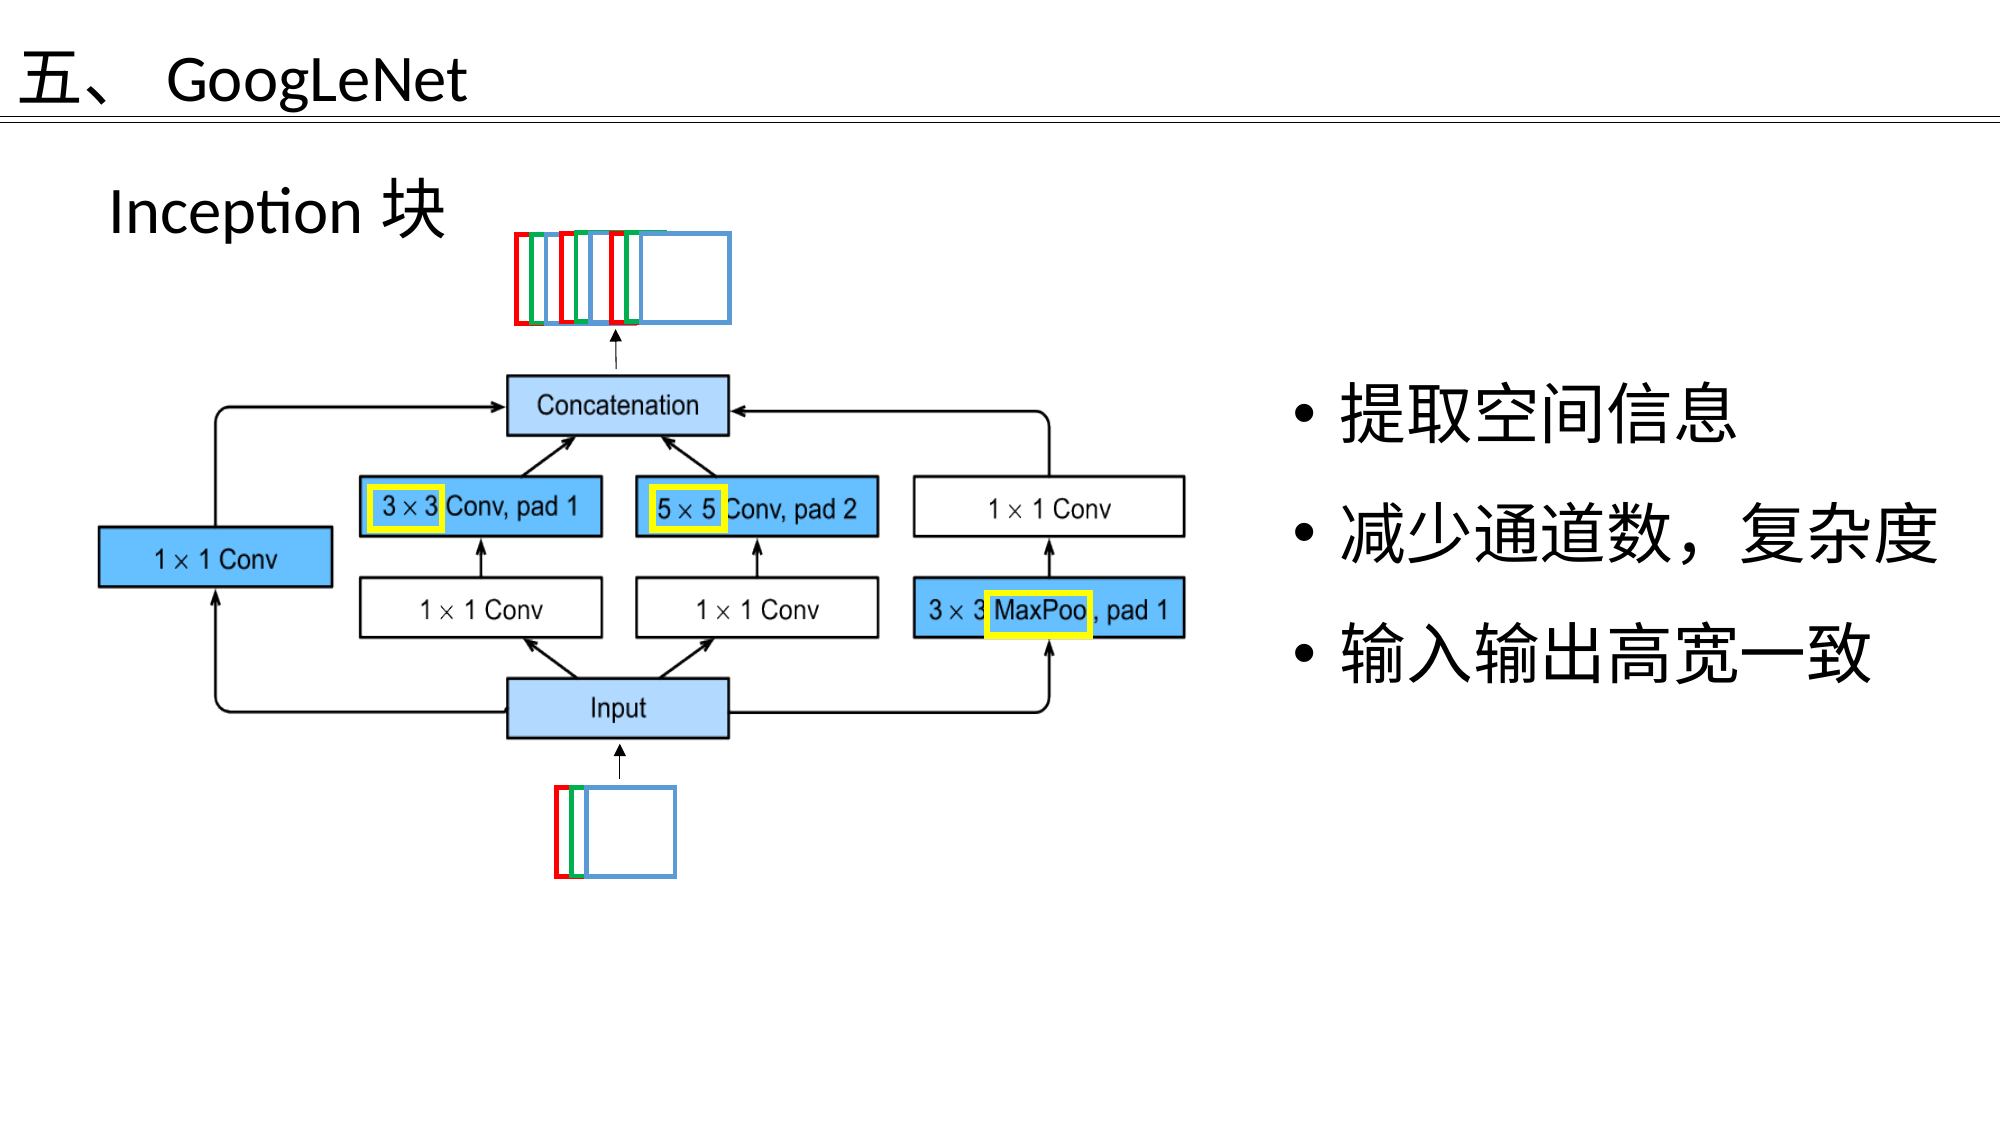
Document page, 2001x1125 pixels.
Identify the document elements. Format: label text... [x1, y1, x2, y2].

text_box [610, 232, 625, 323]
text_box [625, 232, 640, 323]
text_box [556, 787, 646, 878]
text_box 五、GoogLeNet [1, 117, 485, 122]
text_box [530, 233, 560, 324]
text_box [640, 232, 731, 323]
picture [74, 349, 1211, 762]
text_box [585, 787, 676, 877]
text_box [560, 232, 590, 323]
text_box [571, 786, 661, 877]
text_box [515, 234, 530, 324]
text_box Inception块 [93, 159, 462, 254]
text_box [575, 232, 590, 322]
text_box [545, 234, 636, 324]
text_box 五、GoogLeNet [1, 26, 485, 116]
text_box [590, 232, 610, 323]
text_box 提取空间信息 减少通道数，复杂度 输入输出高宽一致 [1278, 324, 1956, 700]
